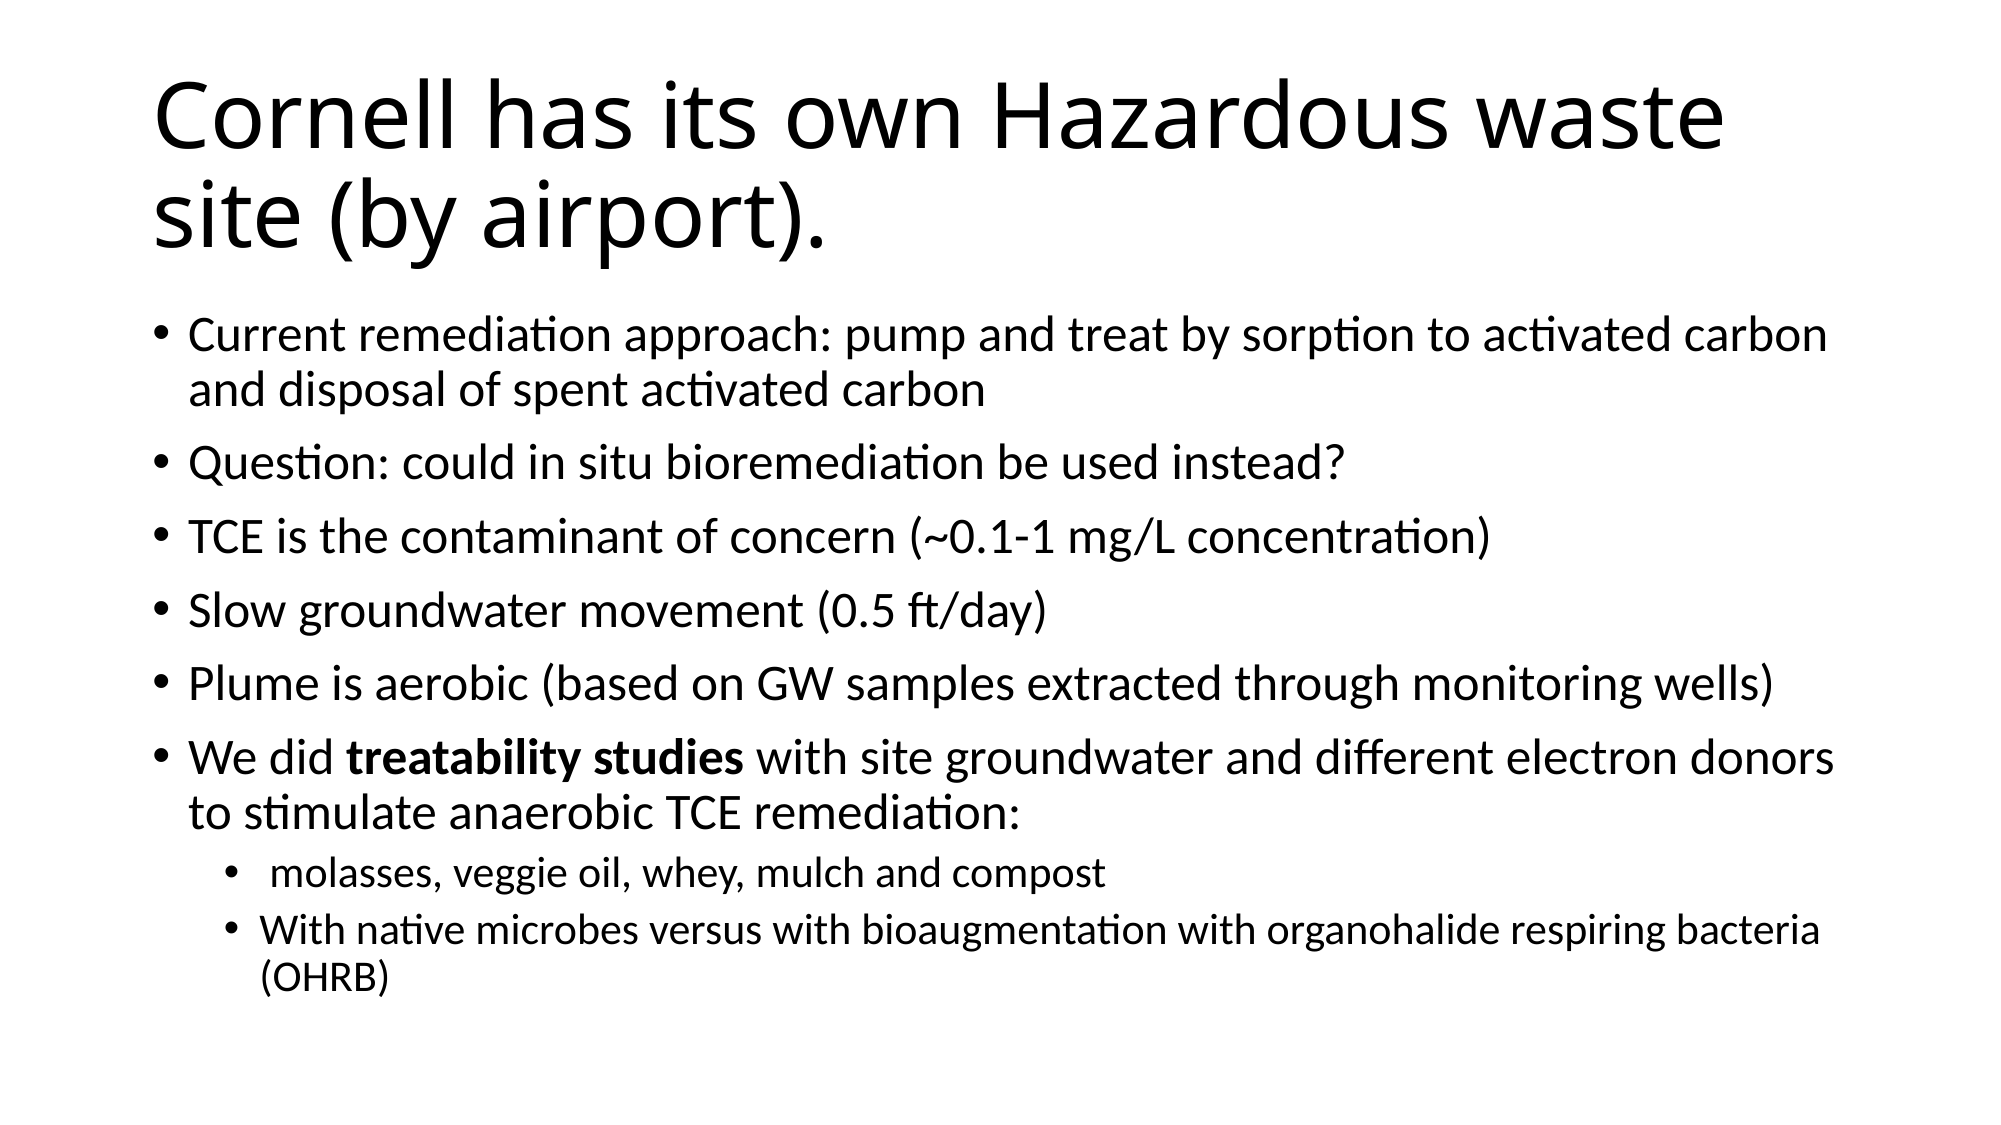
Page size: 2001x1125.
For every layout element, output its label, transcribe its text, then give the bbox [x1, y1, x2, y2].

title Cornell has its own Hazardous waste site (by airport). [137, 59, 1863, 278]
list Current remediation approach: pump and treat by sorption to activated carbon and disposal of spent activated carbon Question: could in situ bioremediation be used instead? TCE is the contaminant of concern (~0.1-1 mg/L concentration) Slow groundwater movement (0.5 ft/day) Plume is aerobic (based on GW samples extracted through monitoring wells) We did treatability studies with site groundwater and different electron donors to stimulate anaerobic TCE remediation: molasses, veggie oil, whey, mulch and compost With native microbes versus with bioaugmentation with organohalide respiring bacteria (OHRB) [137, 299, 1863, 1014]
